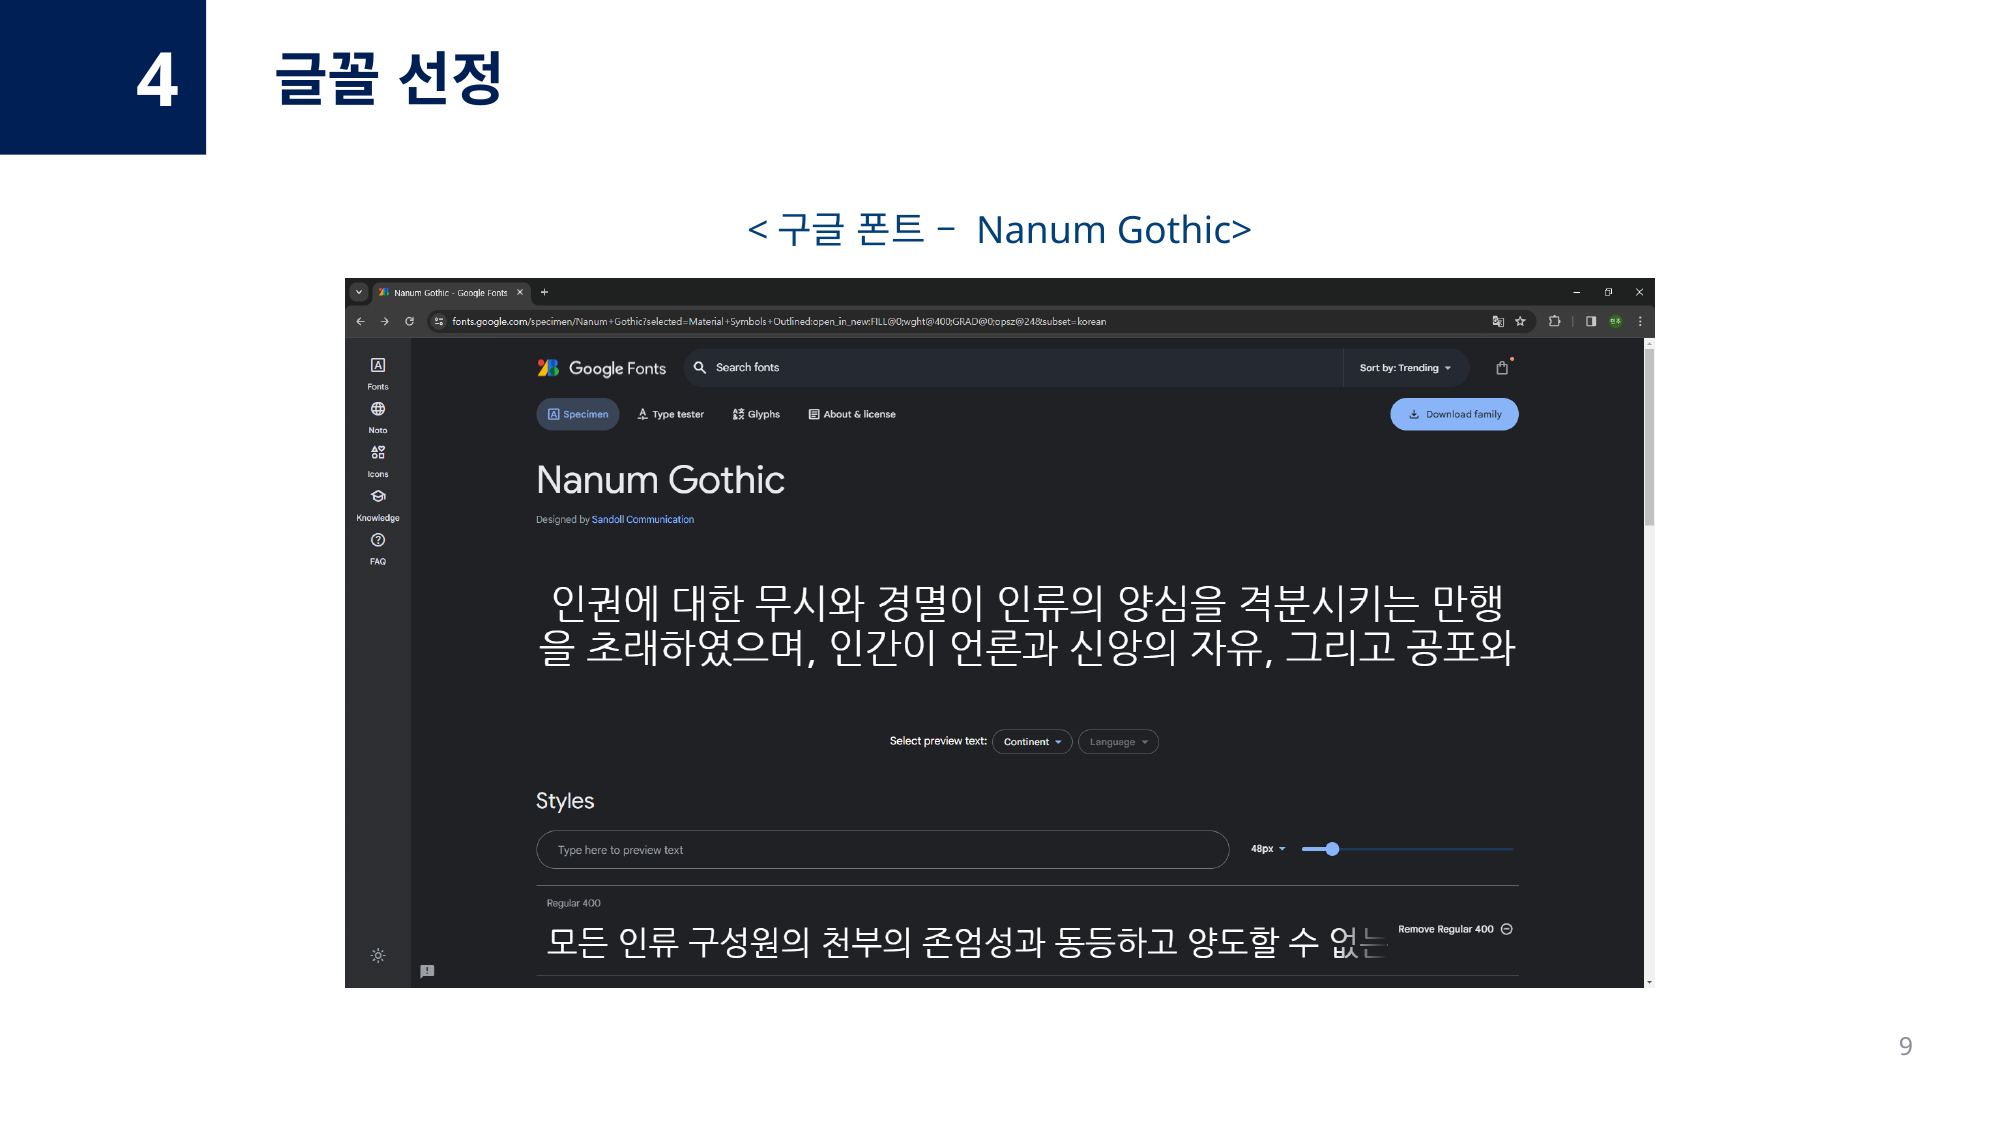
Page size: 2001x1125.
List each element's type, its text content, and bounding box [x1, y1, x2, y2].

text_box 4 [121, 24, 195, 129]
text_box <구글 폰트 – Nanum Gothic> [732, 198, 1268, 259]
text_box [0, 0, 207, 156]
picture [345, 278, 1655, 988]
slide_number 9 [1478, 1017, 1929, 1078]
text_box 글꼴 선정 [259, 34, 520, 120]
